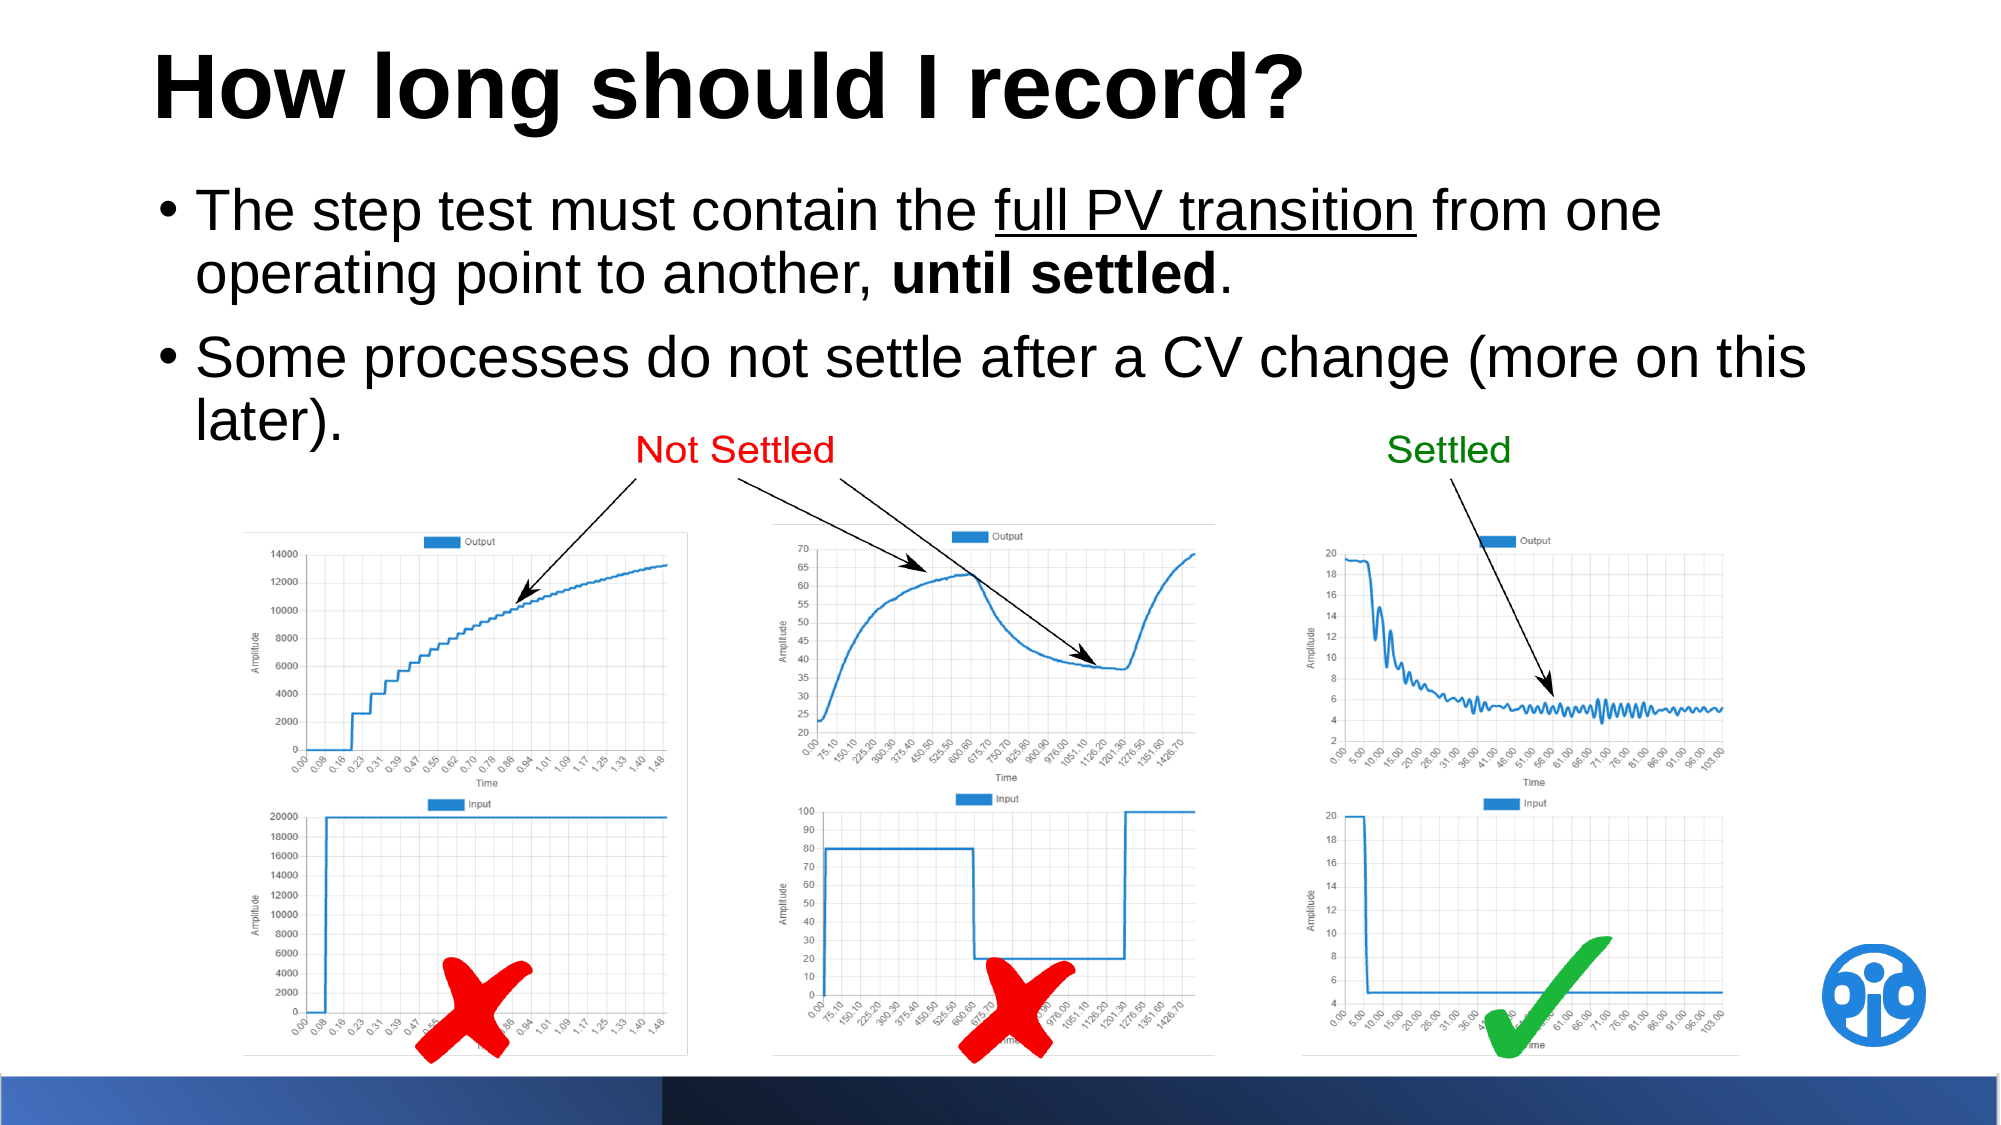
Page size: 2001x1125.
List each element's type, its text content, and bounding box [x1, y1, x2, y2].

picture [1822, 944, 1926, 1047]
list The step test must contain the full PV transition from one operating point to another, until settled. Some processes do not settle after a CV change (more on this later). [143, 172, 1857, 854]
picture [0, 1073, 2000, 1125]
picture [243, 434, 1739, 1064]
title How long should I record? [137, 0, 1863, 198]
